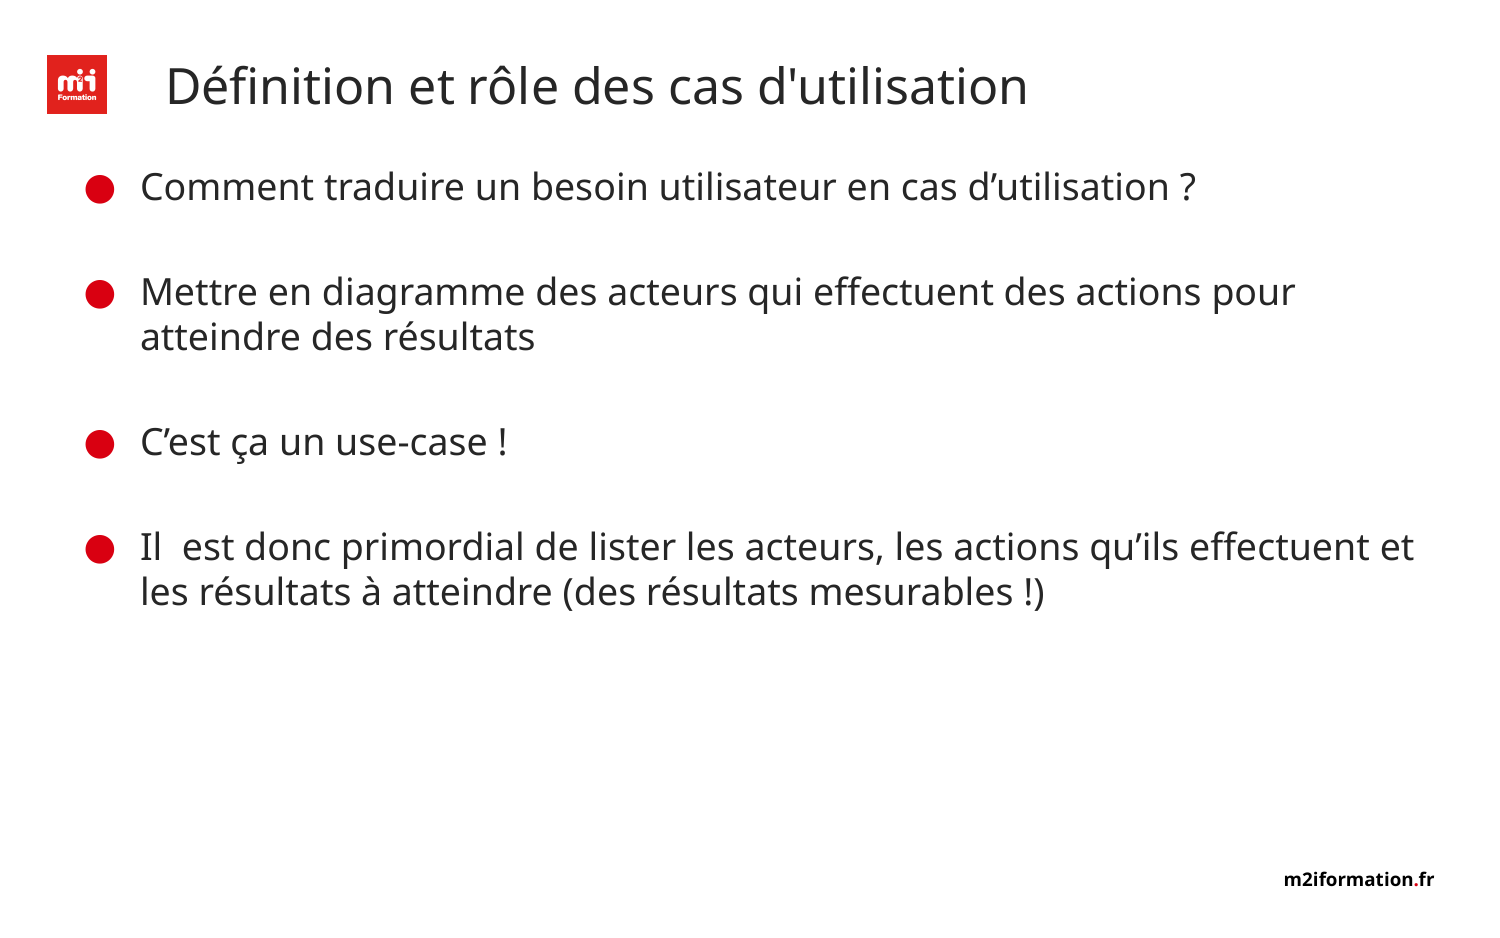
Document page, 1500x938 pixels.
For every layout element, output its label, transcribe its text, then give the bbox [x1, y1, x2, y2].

list Comment traduire un besoin utilisateur en cas d’utilisation ? Mettre en diagramme des acteurs qui effectuent des actions pour atteindre des résultats C’est ça un use-case ! Il est donc primordial de lister les acteurs, les actions qu’ils effectuent et les résultats à atteindre (des résultats mesurables !) [49, 155, 1451, 859]
title Définition et rôle des cas d'utilisation [150, 45, 1451, 124]
picture [47, 55, 107, 114]
